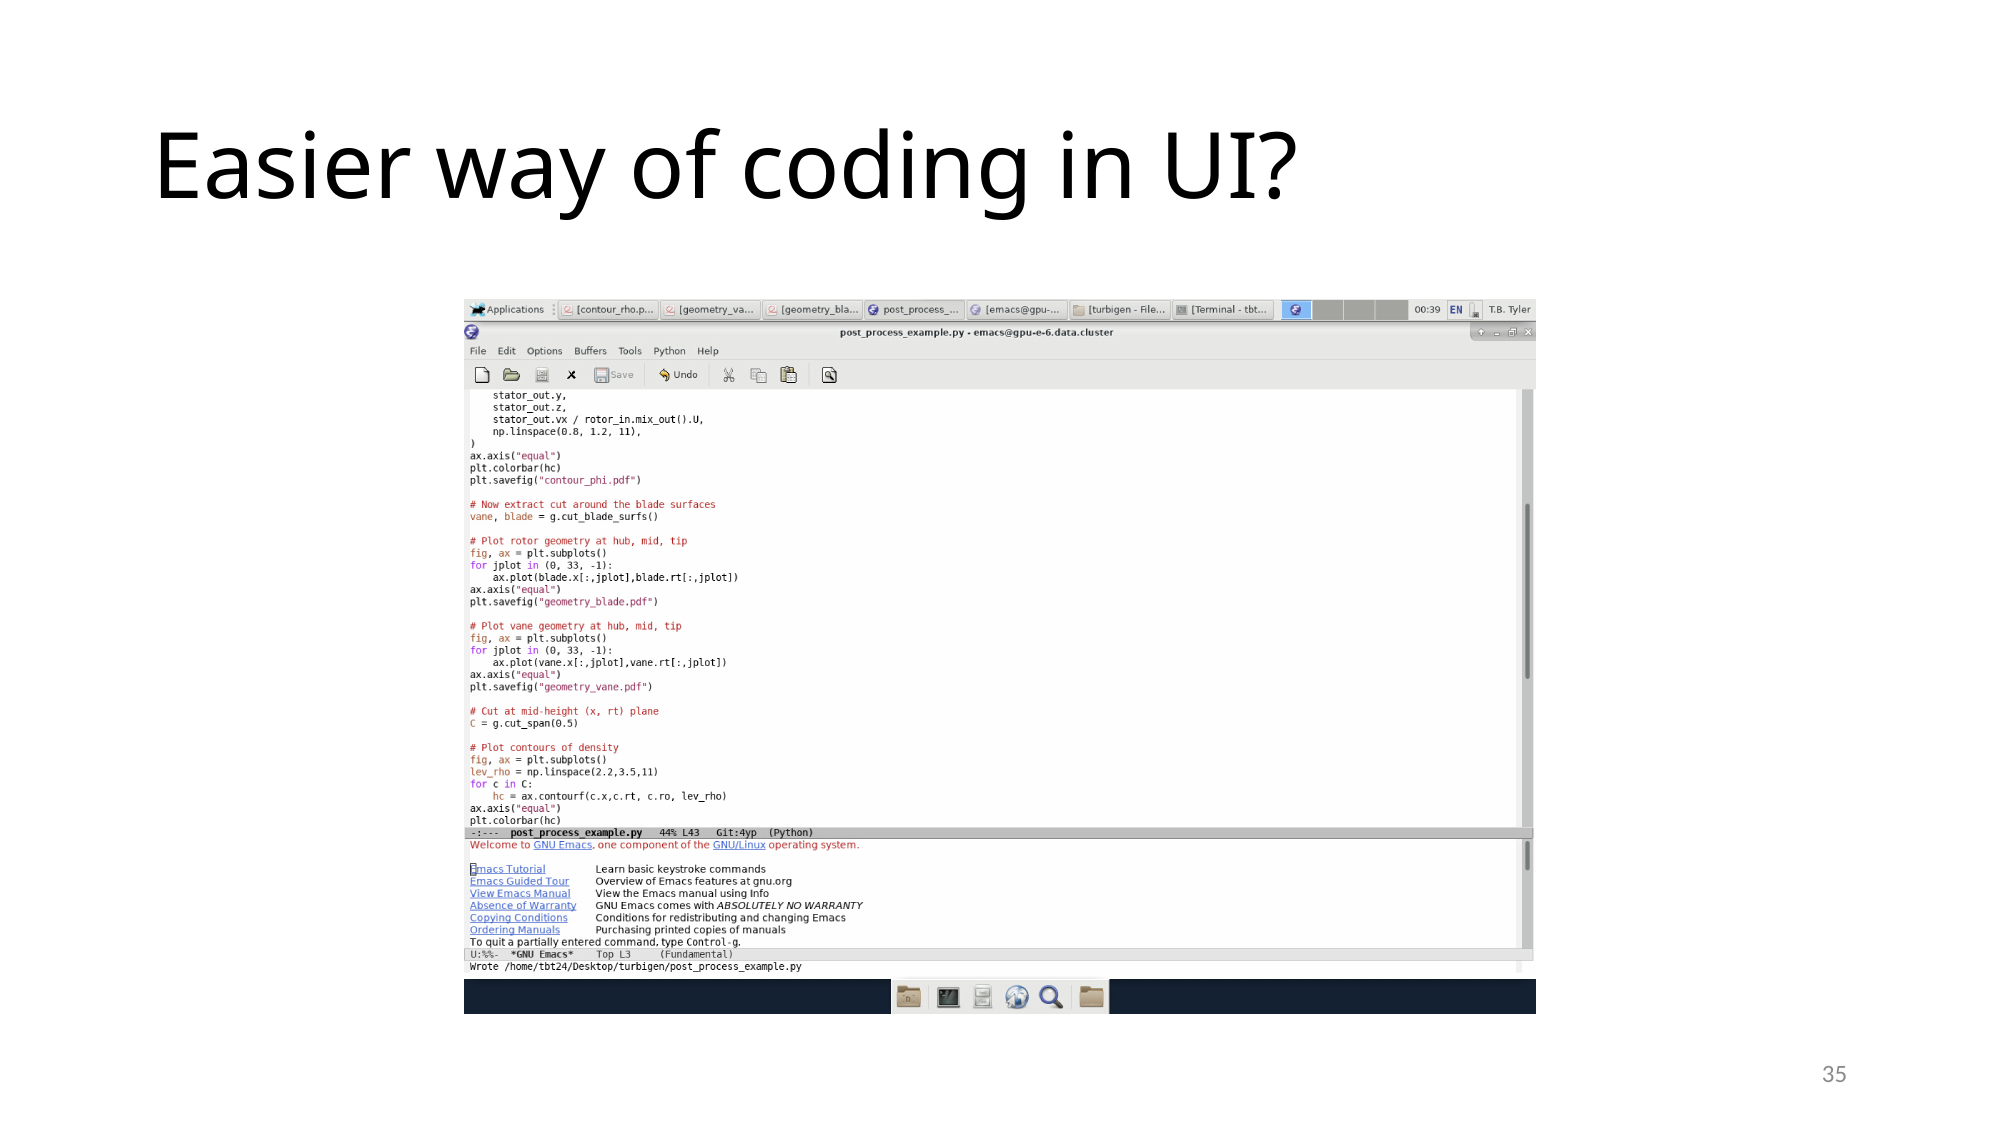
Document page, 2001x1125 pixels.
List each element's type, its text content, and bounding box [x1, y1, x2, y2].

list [464, 299, 1536, 1014]
slide_number 35 [1412, 1042, 1863, 1103]
title Easier way of coding in UI? [137, 59, 1863, 278]
